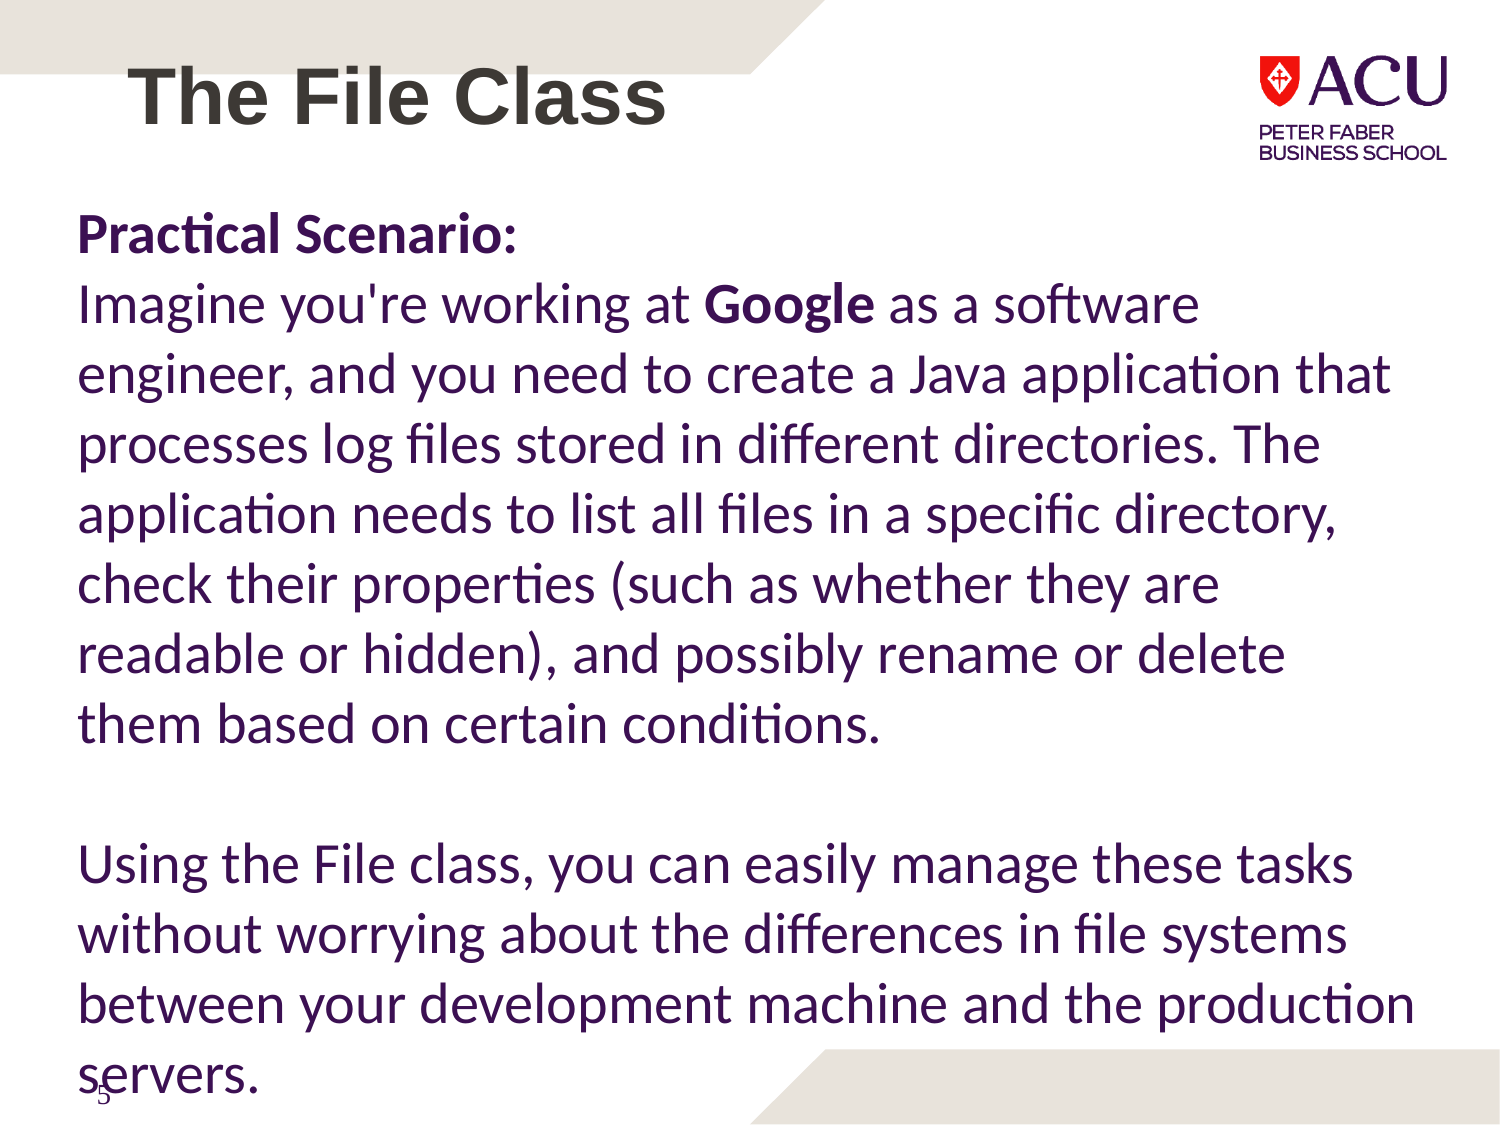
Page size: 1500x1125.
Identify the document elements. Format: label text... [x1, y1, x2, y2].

list Practical Scenario: Imagine you're working at Google as a software engineer, and you need to create a Java application that processes log files stored in different directories. The application needs to list all files in a specific directory, check their properties (such as whether they are readable or hidden), and possibly rename or delete them based on certain conditions. Using the File class, you can easily manage these tasks without worrying about the differences in file systems between your development machine and the production servers. [62, 187, 1438, 1125]
title The File Class [112, 24, 1388, 160]
picture [1240, 41, 1466, 175]
